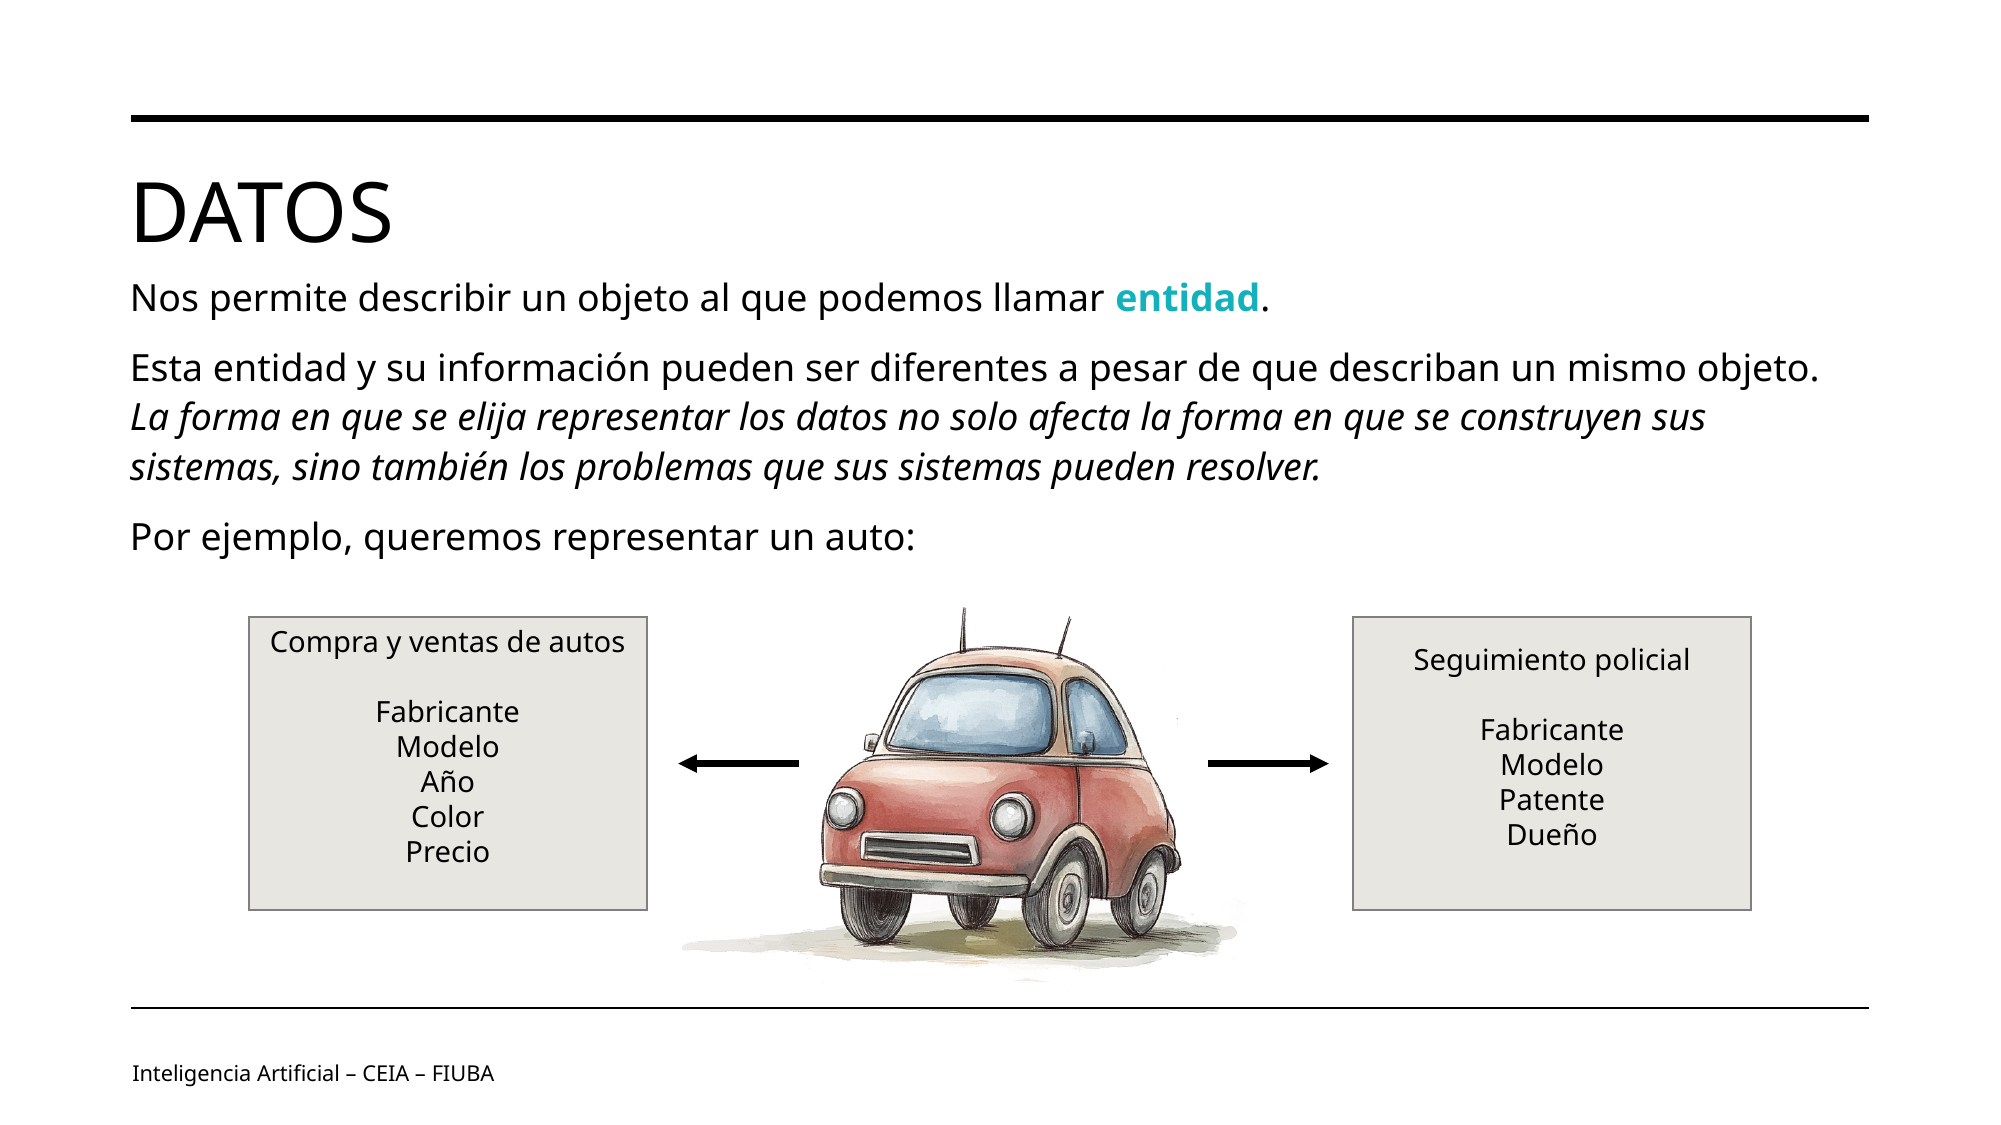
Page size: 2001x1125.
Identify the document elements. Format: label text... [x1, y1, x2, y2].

text_box Compra y ventas de autos Fabricante Modelo Año Color Precio [248, 616, 630, 911]
list Nos permite describir un objeto al que podemos llamar entidad. Esta entidad y su información pueden ser diferentes a pesar de que describan un mismo objeto. La forma en que se elija representar los datos no solo afecta la forma en que se construyen sus sistemas, sino también los problemas que sus sistemas pueden resolver. Por ejemplo, queremos representar un auto: [114, 261, 1869, 973]
title Datos [114, 151, 1869, 261]
picture [630, 558, 1269, 1008]
text_box Seguimiento policial Fabricante Modelo Patente Dueño [1352, 616, 1752, 911]
footer Inteligencia Artificial – CEIA – FIUBA [117, 1042, 862, 1103]
